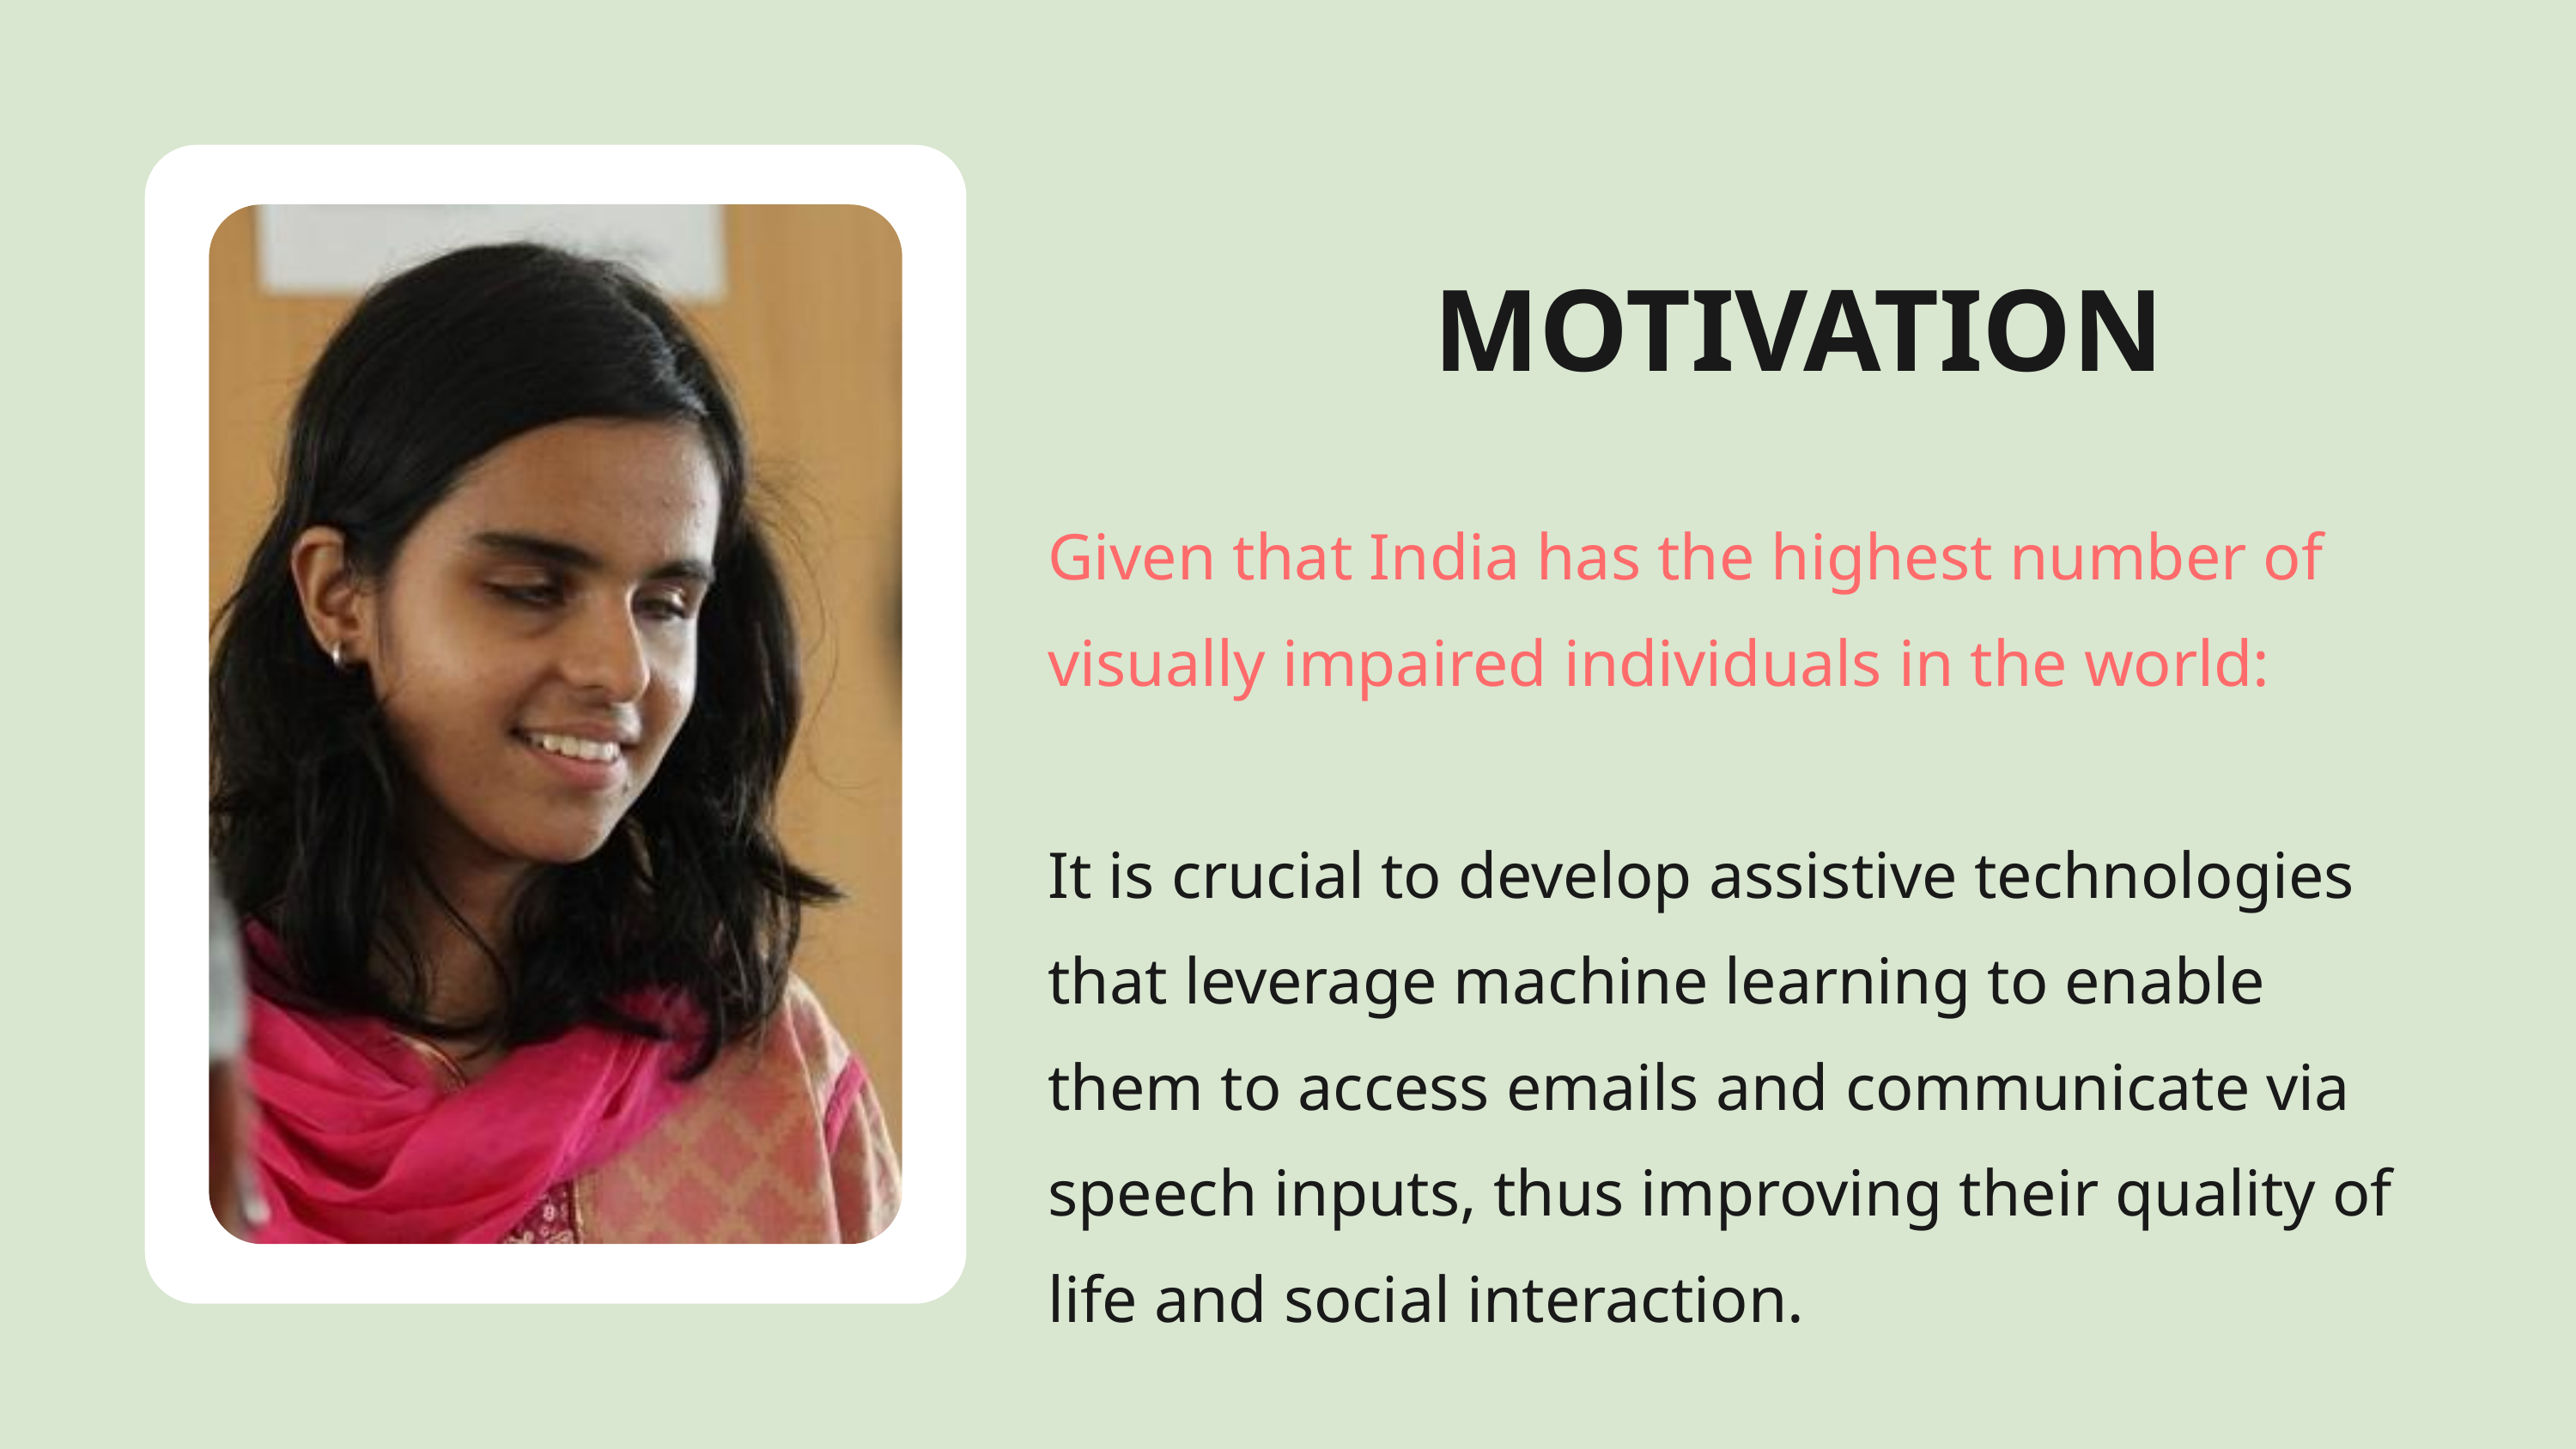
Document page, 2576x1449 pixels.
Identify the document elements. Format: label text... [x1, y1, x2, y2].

text_box [144, 144, 967, 1304]
text_box MOTIVATION [1048, 217, 2549, 394]
text_box Given that India has the highest number of visually impaired individuals in the world: It is crucial to develop assistive technologies that leverage machine learning to enable them to access emails and communicate via speech inputs, thus improving their quality of life and social interaction. [1048, 486, 2420, 1335]
text_box [209, 204, 902, 1245]
